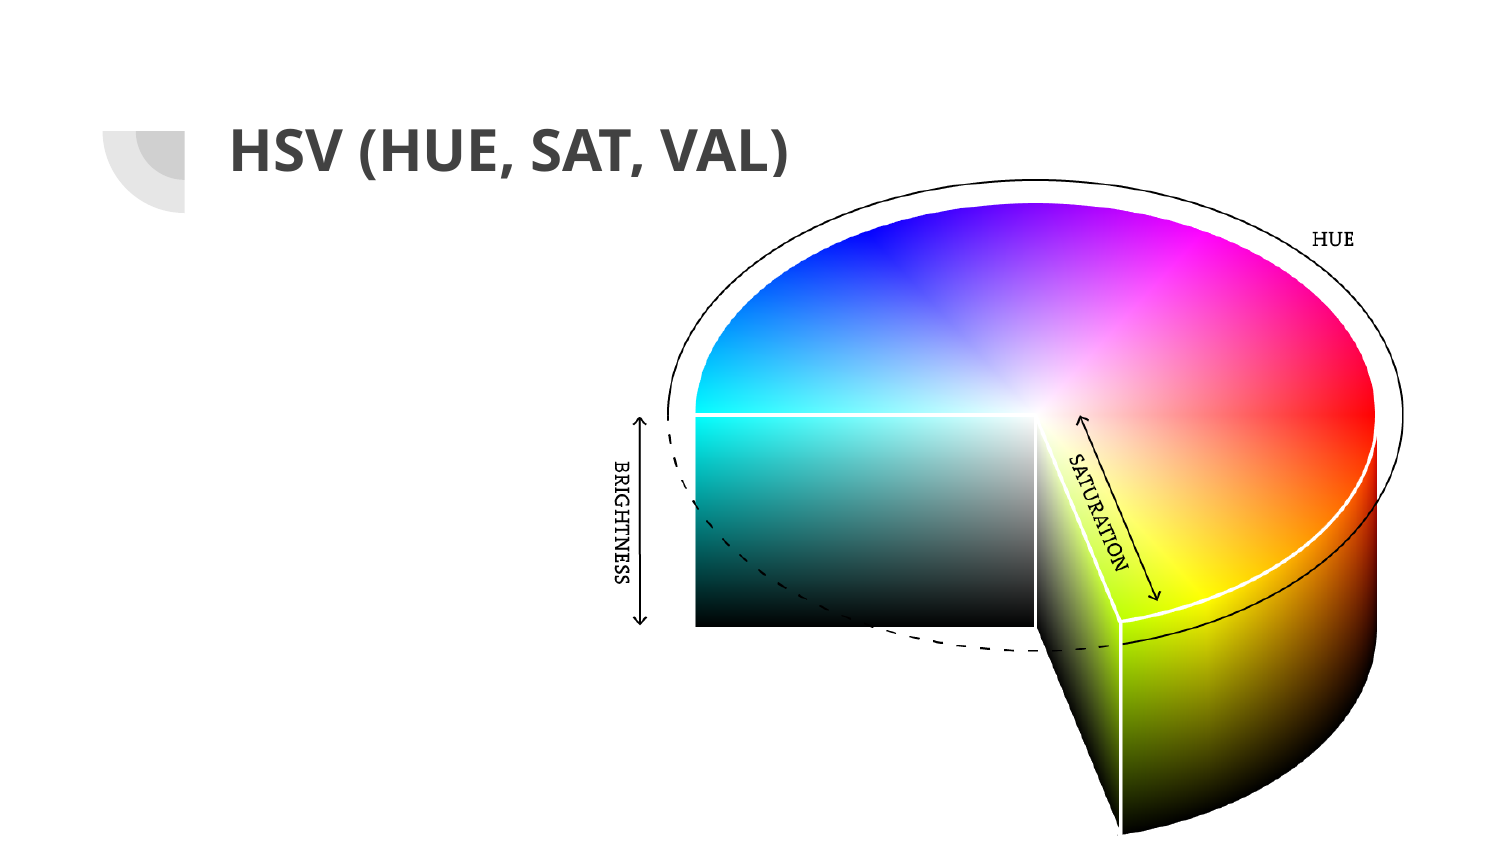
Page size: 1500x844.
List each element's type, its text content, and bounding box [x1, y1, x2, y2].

picture [606, 177, 1417, 844]
title HSV (HUE, SAT, VAL) [213, 98, 1368, 263]
